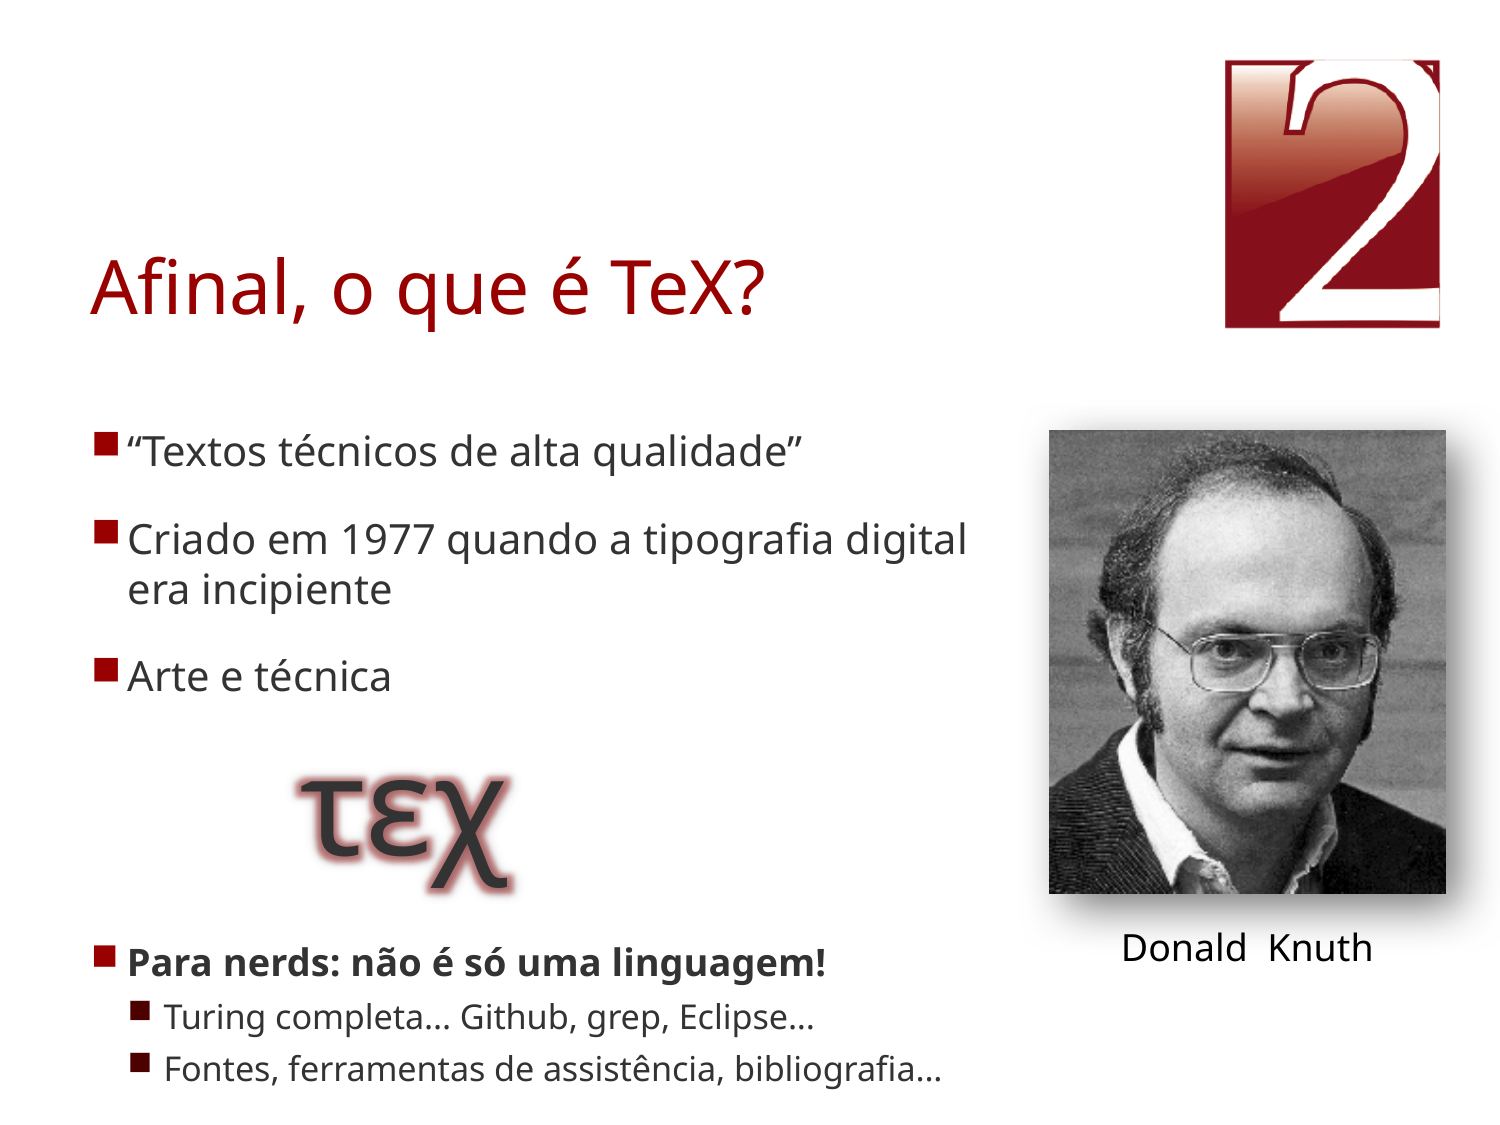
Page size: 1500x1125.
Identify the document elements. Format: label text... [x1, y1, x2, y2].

text_box Para nerds: não é só uma linguagem! Turing completa... Github, grep, Eclipse... Fontes, ferramentas de assistência, bibliografia... [74, 930, 1078, 1097]
text_box τεχ [285, 710, 754, 917]
title Afinal, o que é TeX? [75, 149, 1143, 338]
picture [1049, 430, 1446, 894]
text_box Donald Knuth [1049, 916, 1446, 977]
picture [1222, 56, 1442, 330]
list “Textos técnicos de alta qualidade” Criado em 1977 quando a tipografia digital era incipiente Arte e técnica [75, 417, 1012, 762]
